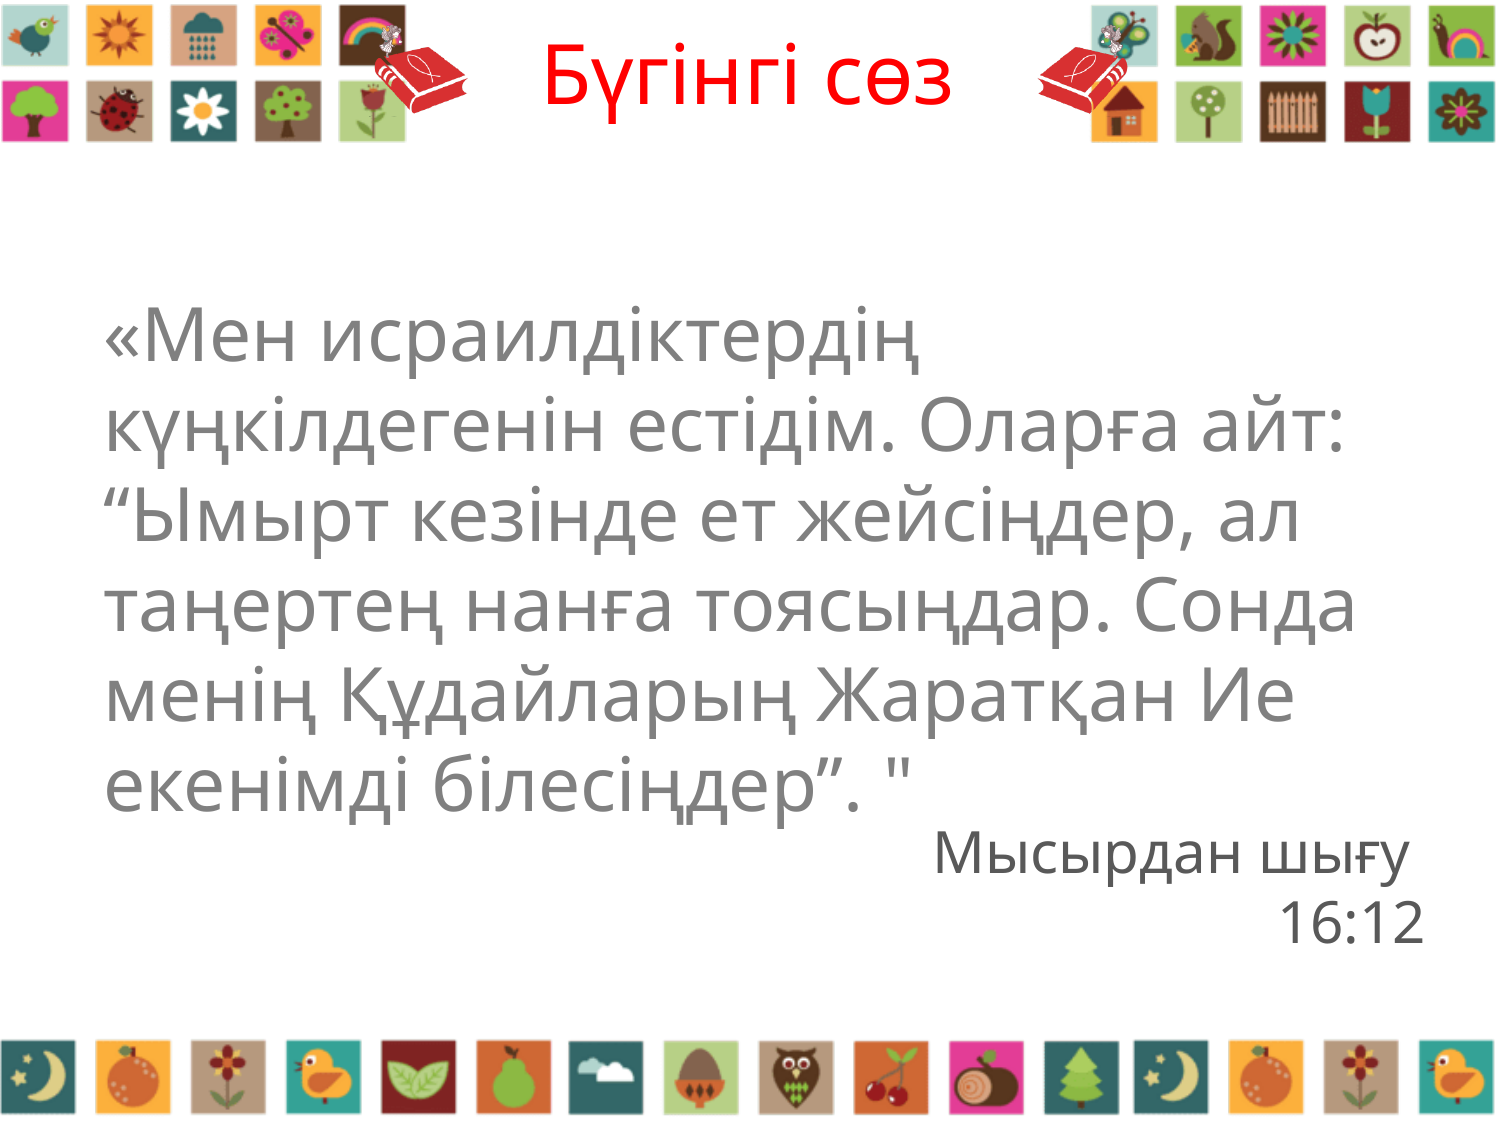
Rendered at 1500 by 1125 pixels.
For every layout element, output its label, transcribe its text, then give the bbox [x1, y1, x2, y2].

text_box Мысырдан шығу 16:12 [808, 807, 1441, 963]
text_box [0, 1028, 1500, 1118]
picture [0, 3, 500, 150]
picture [1005, 3, 1500, 150]
text_box «Мен исраилдіктердің күңкілдегенін естідім. Оларға айт: “Ымырт кезінде ет жейсіңдер, ал таңертең нанға тоясыңдар. Сонда менің Құдайларың Жаратқан Ие екенімді білесіңдер”. " [88, 278, 1436, 834]
text_box Бүгінгі сөз [425, 13, 1078, 129]
